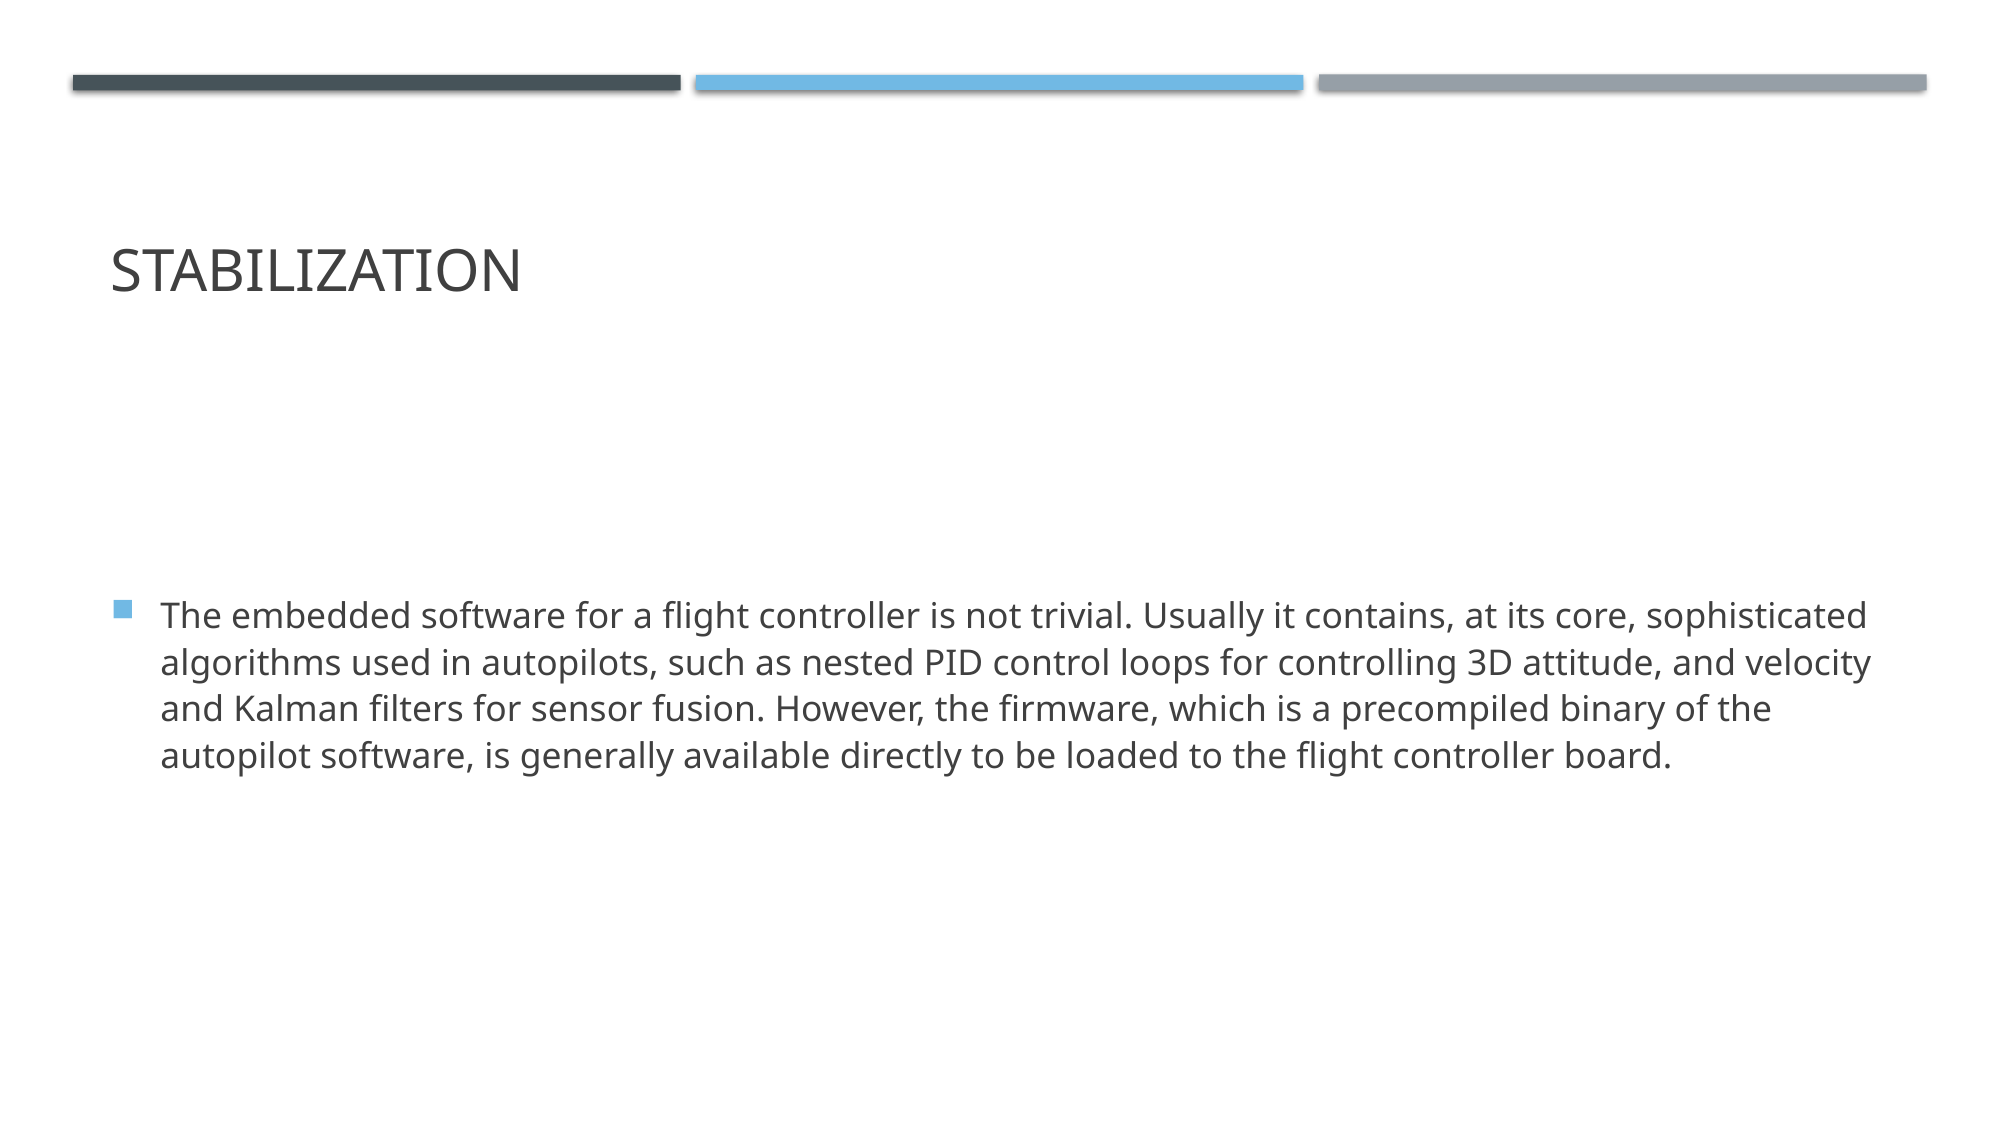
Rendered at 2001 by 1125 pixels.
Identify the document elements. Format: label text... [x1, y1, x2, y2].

title STABILIZATION [95, 115, 1905, 311]
list The embedded software for a flight controller is not trivial. Usually it contains, at its core, sophisticated algorithms used in autopilots, such as nested PID control loops for controlling 3D attitude, and velocity and Kalman filters for sensor fusion. However, the firmware, which is a precompiled binary of the autopilot software, is generally available directly to be loaded to the flight controller board. [95, 383, 1905, 981]
